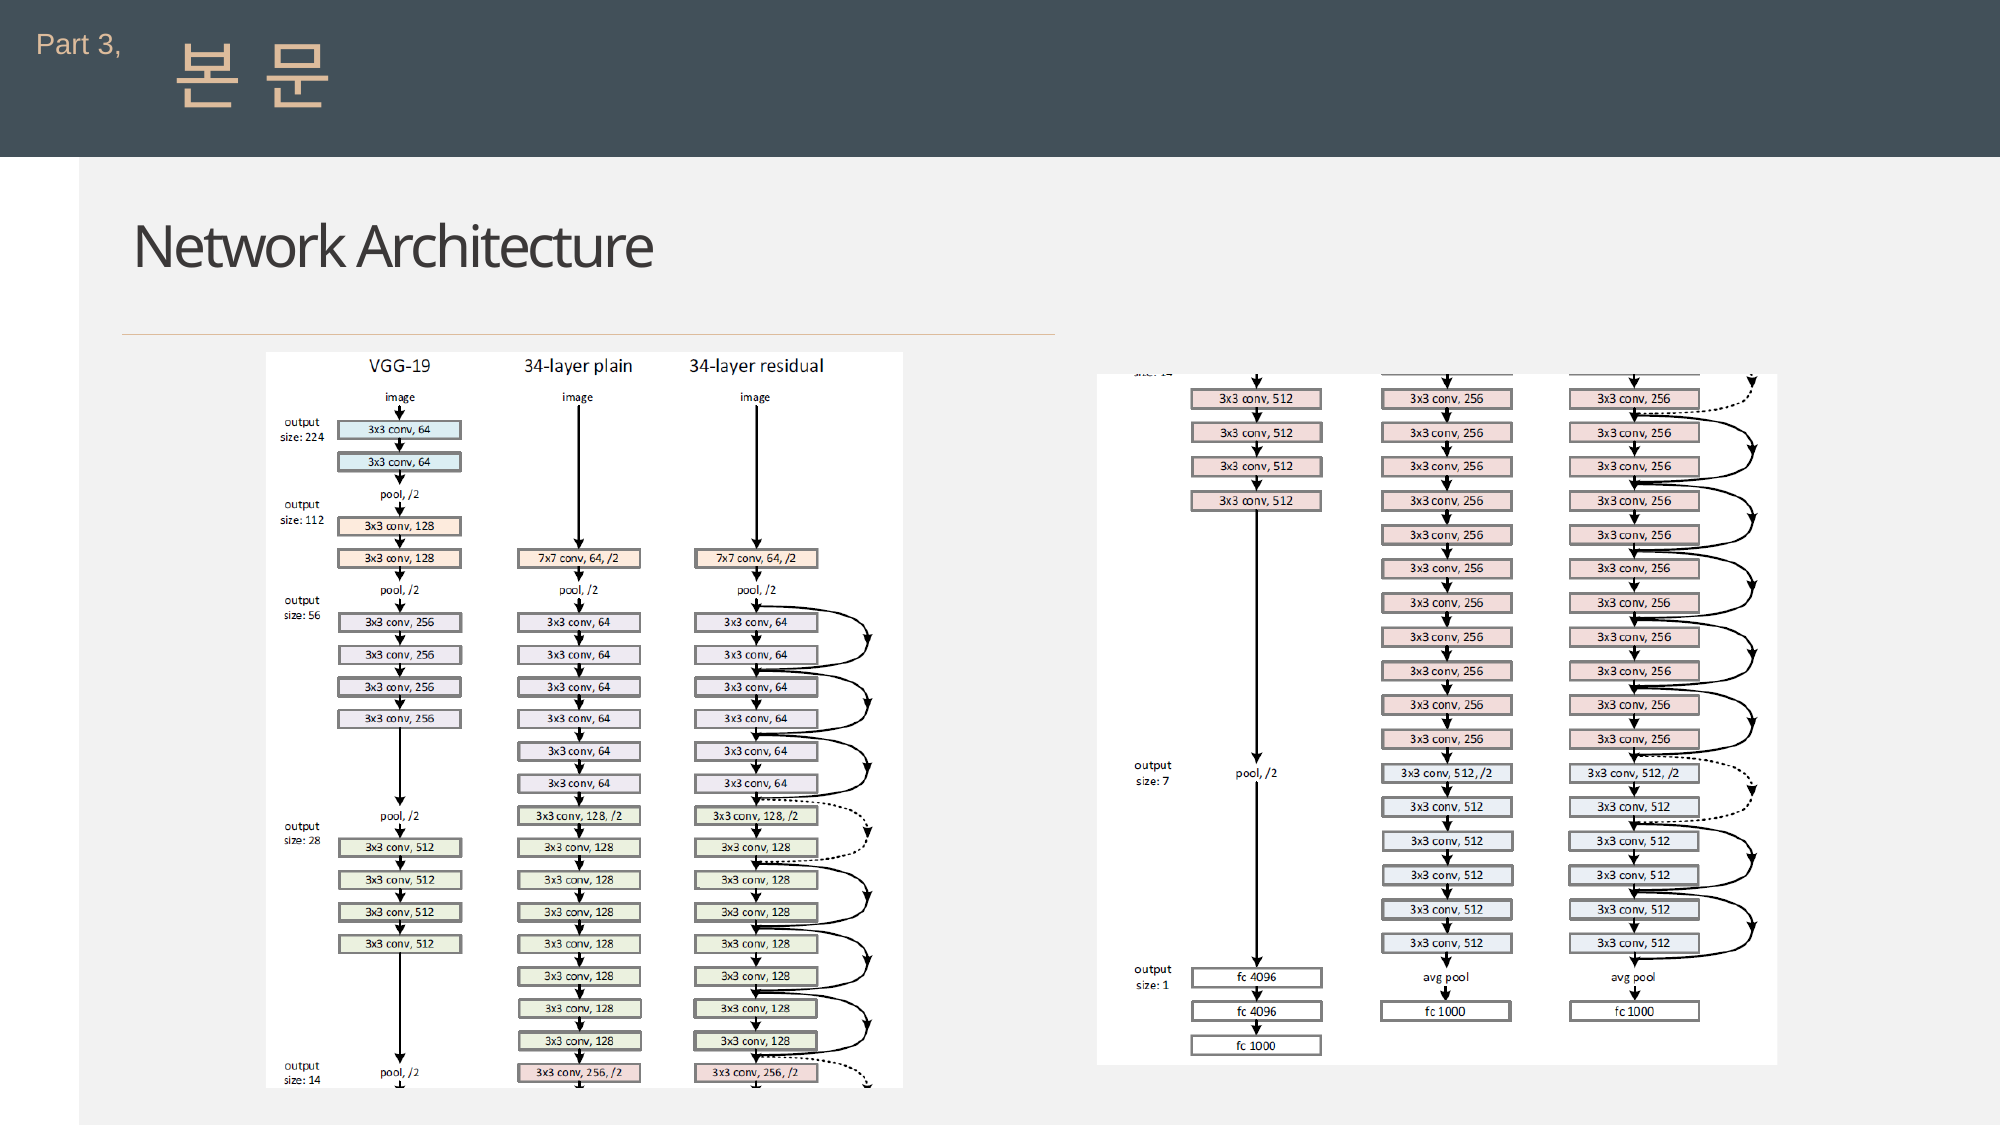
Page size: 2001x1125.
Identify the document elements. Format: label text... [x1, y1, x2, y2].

text_box [0, 0, 2000, 158]
picture [1096, 374, 1778, 1065]
text_box Network Architecture [117, 201, 671, 287]
text_box Part 3, [21, 18, 138, 68]
text_box 본 문 [158, 20, 834, 126]
text_box [78, 158, 2000, 1125]
picture [265, 352, 903, 1088]
